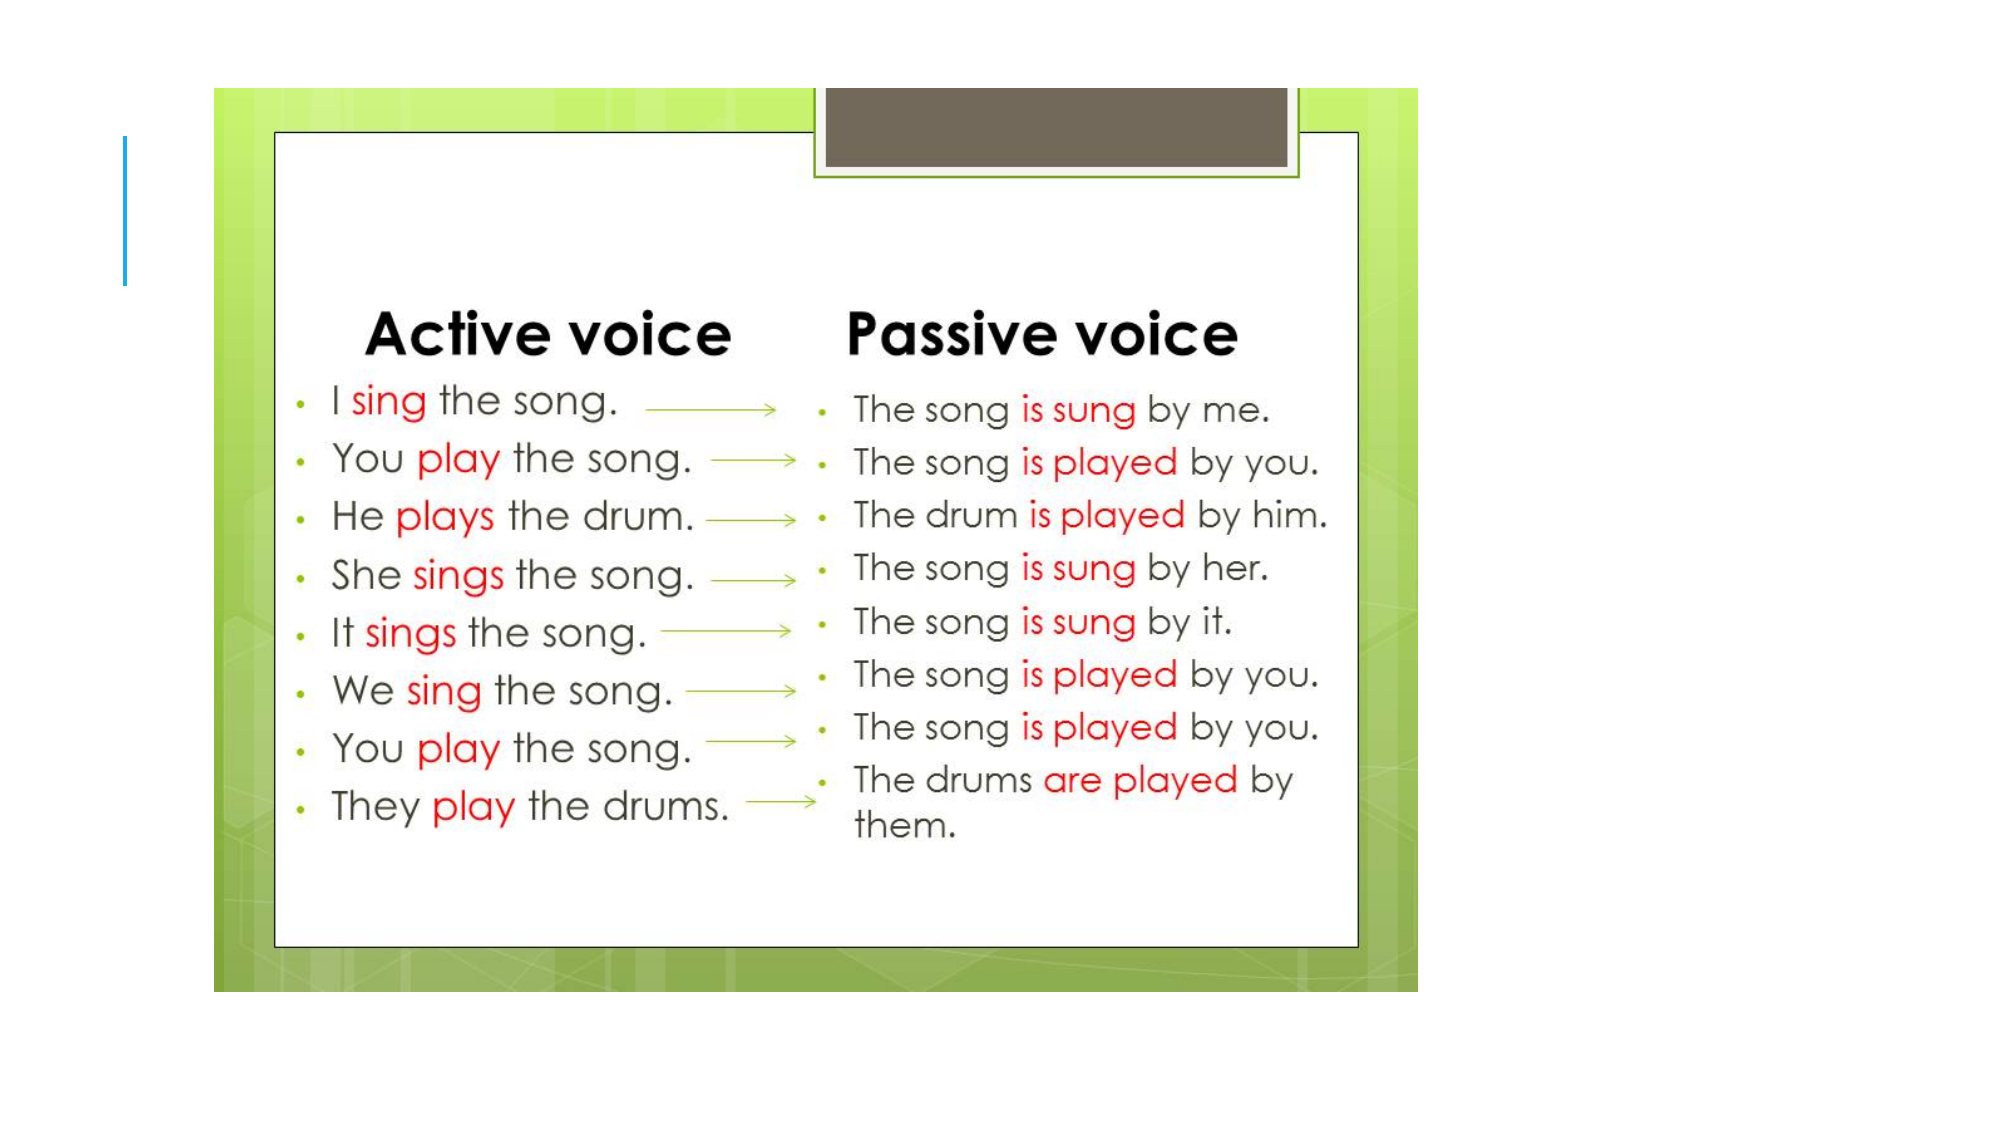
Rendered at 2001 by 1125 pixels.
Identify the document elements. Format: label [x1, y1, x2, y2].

list [214, 88, 1419, 992]
